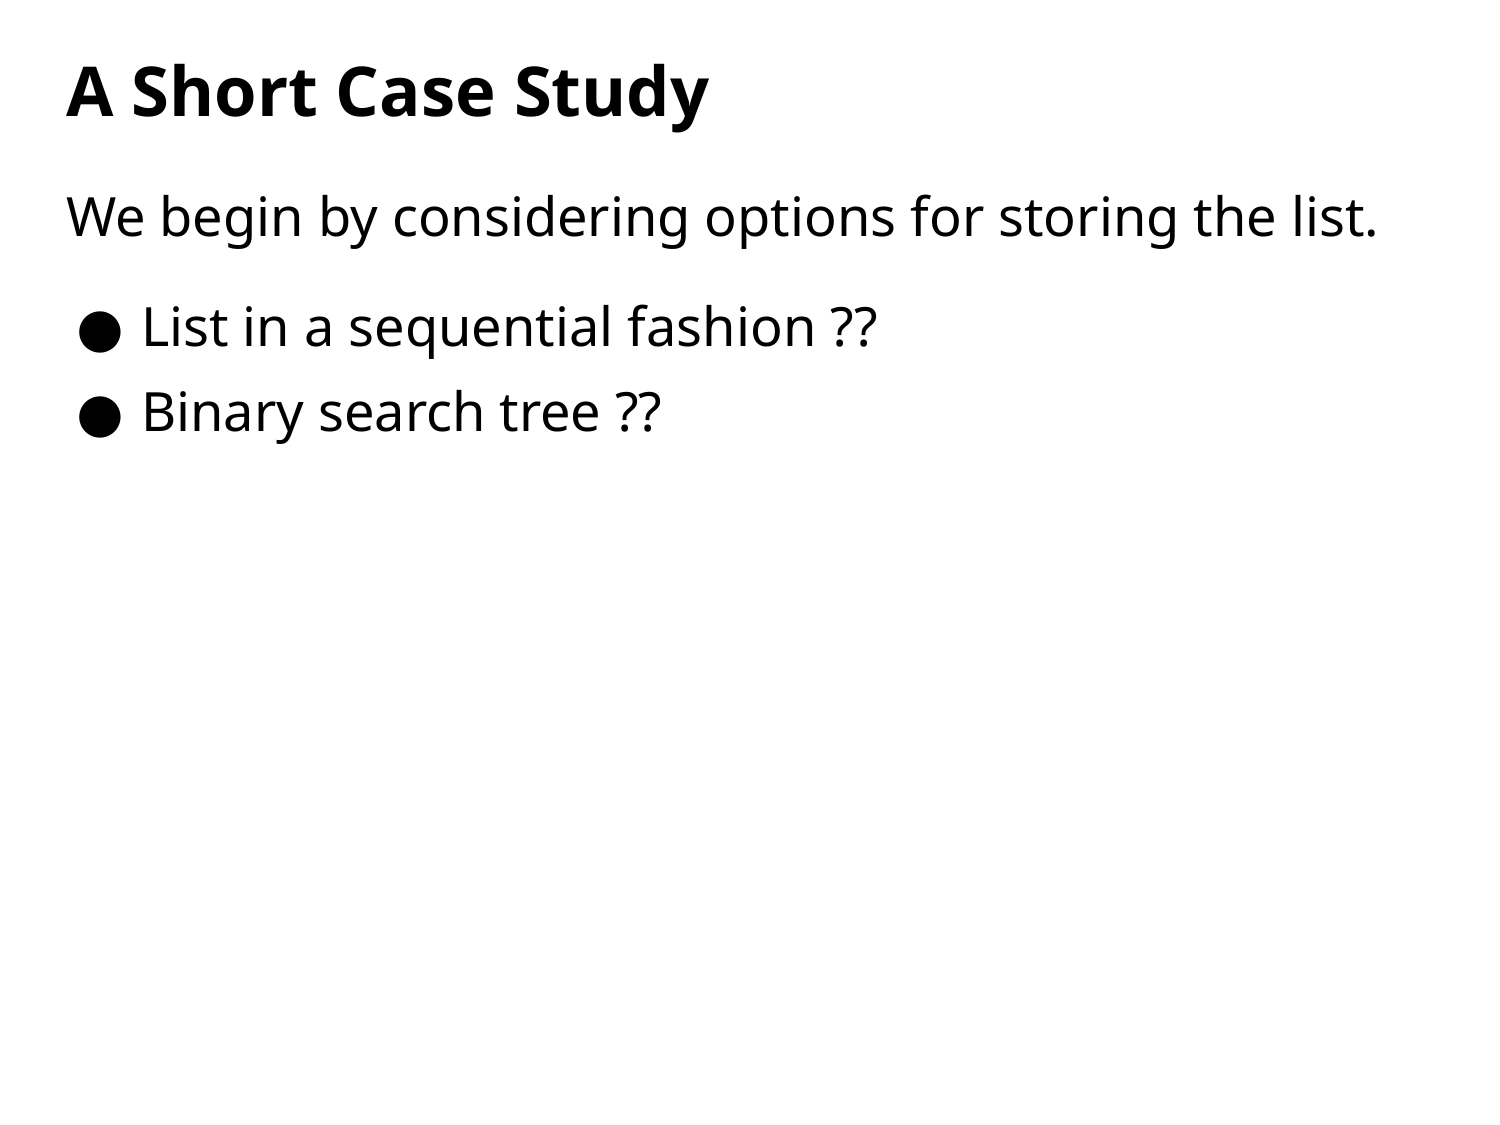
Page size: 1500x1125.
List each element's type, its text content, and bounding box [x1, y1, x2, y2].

title A Short Case Study [51, 27, 1449, 152]
list We begin by considering options for storing the list. List in a sequential fashion ?? Binary search tree ?? [51, 152, 1480, 1106]
